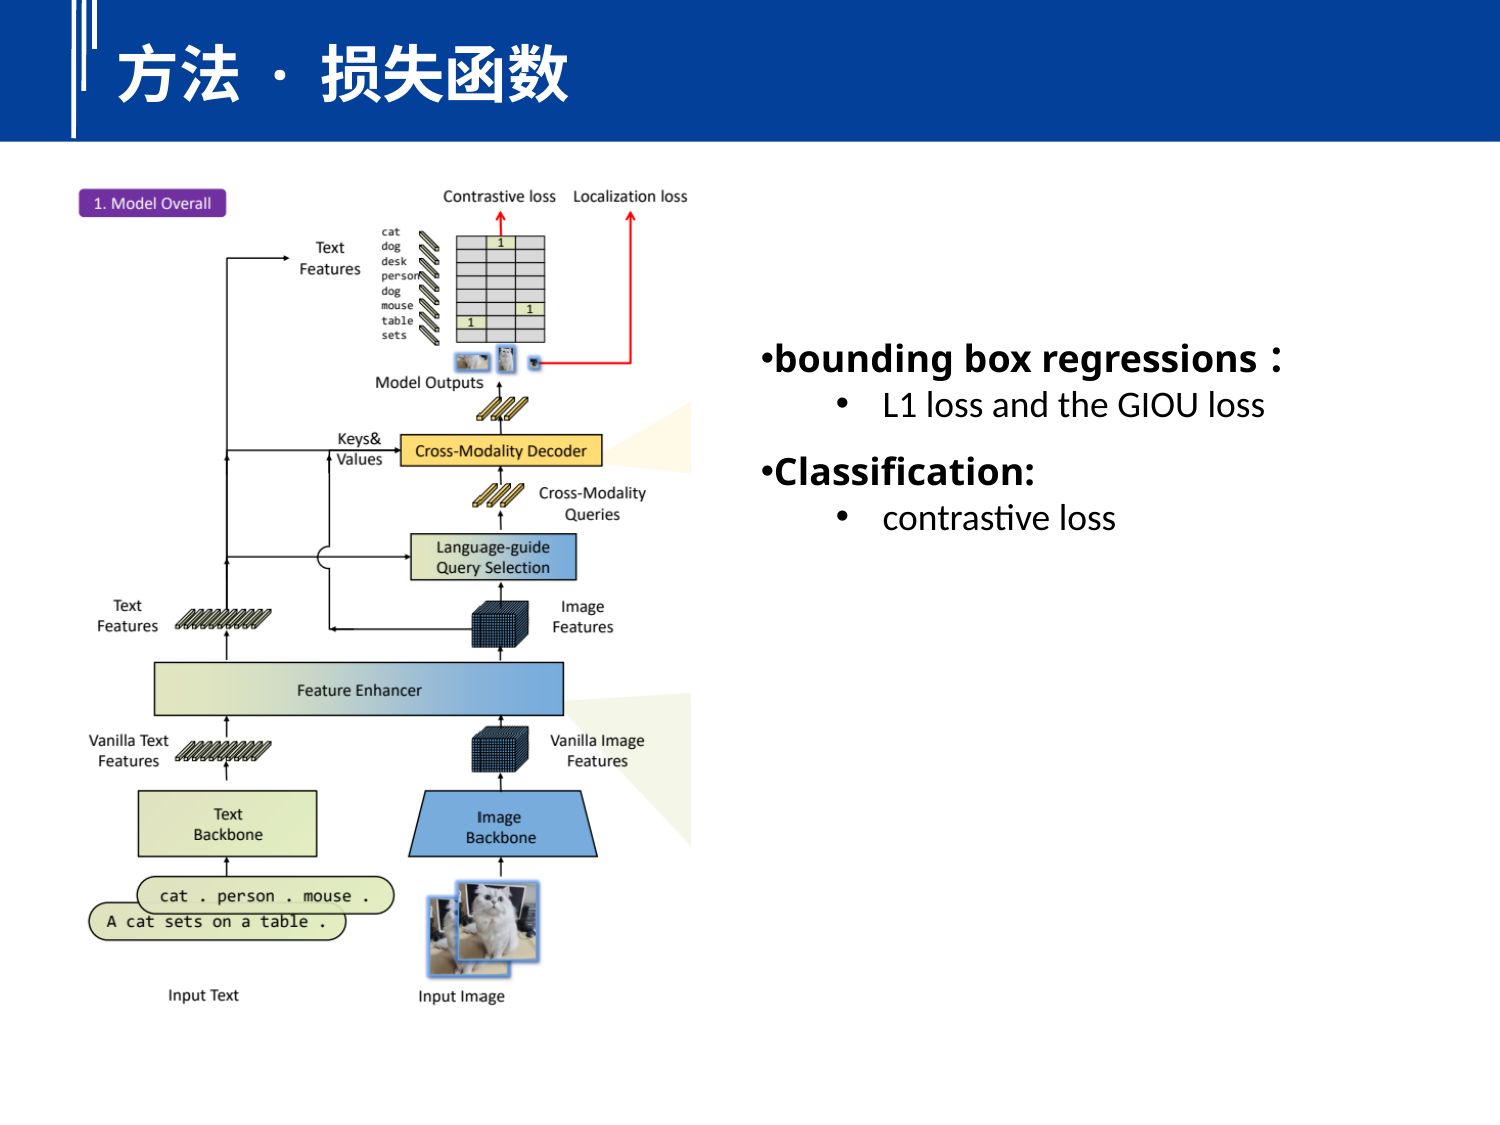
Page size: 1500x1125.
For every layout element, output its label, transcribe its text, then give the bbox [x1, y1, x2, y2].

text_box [0, 0, 1500, 142]
text_box bounding box regressions： L1 loss and the GIOU loss Classification: contrastive loss [745, 305, 1388, 546]
picture [52, 169, 692, 1020]
